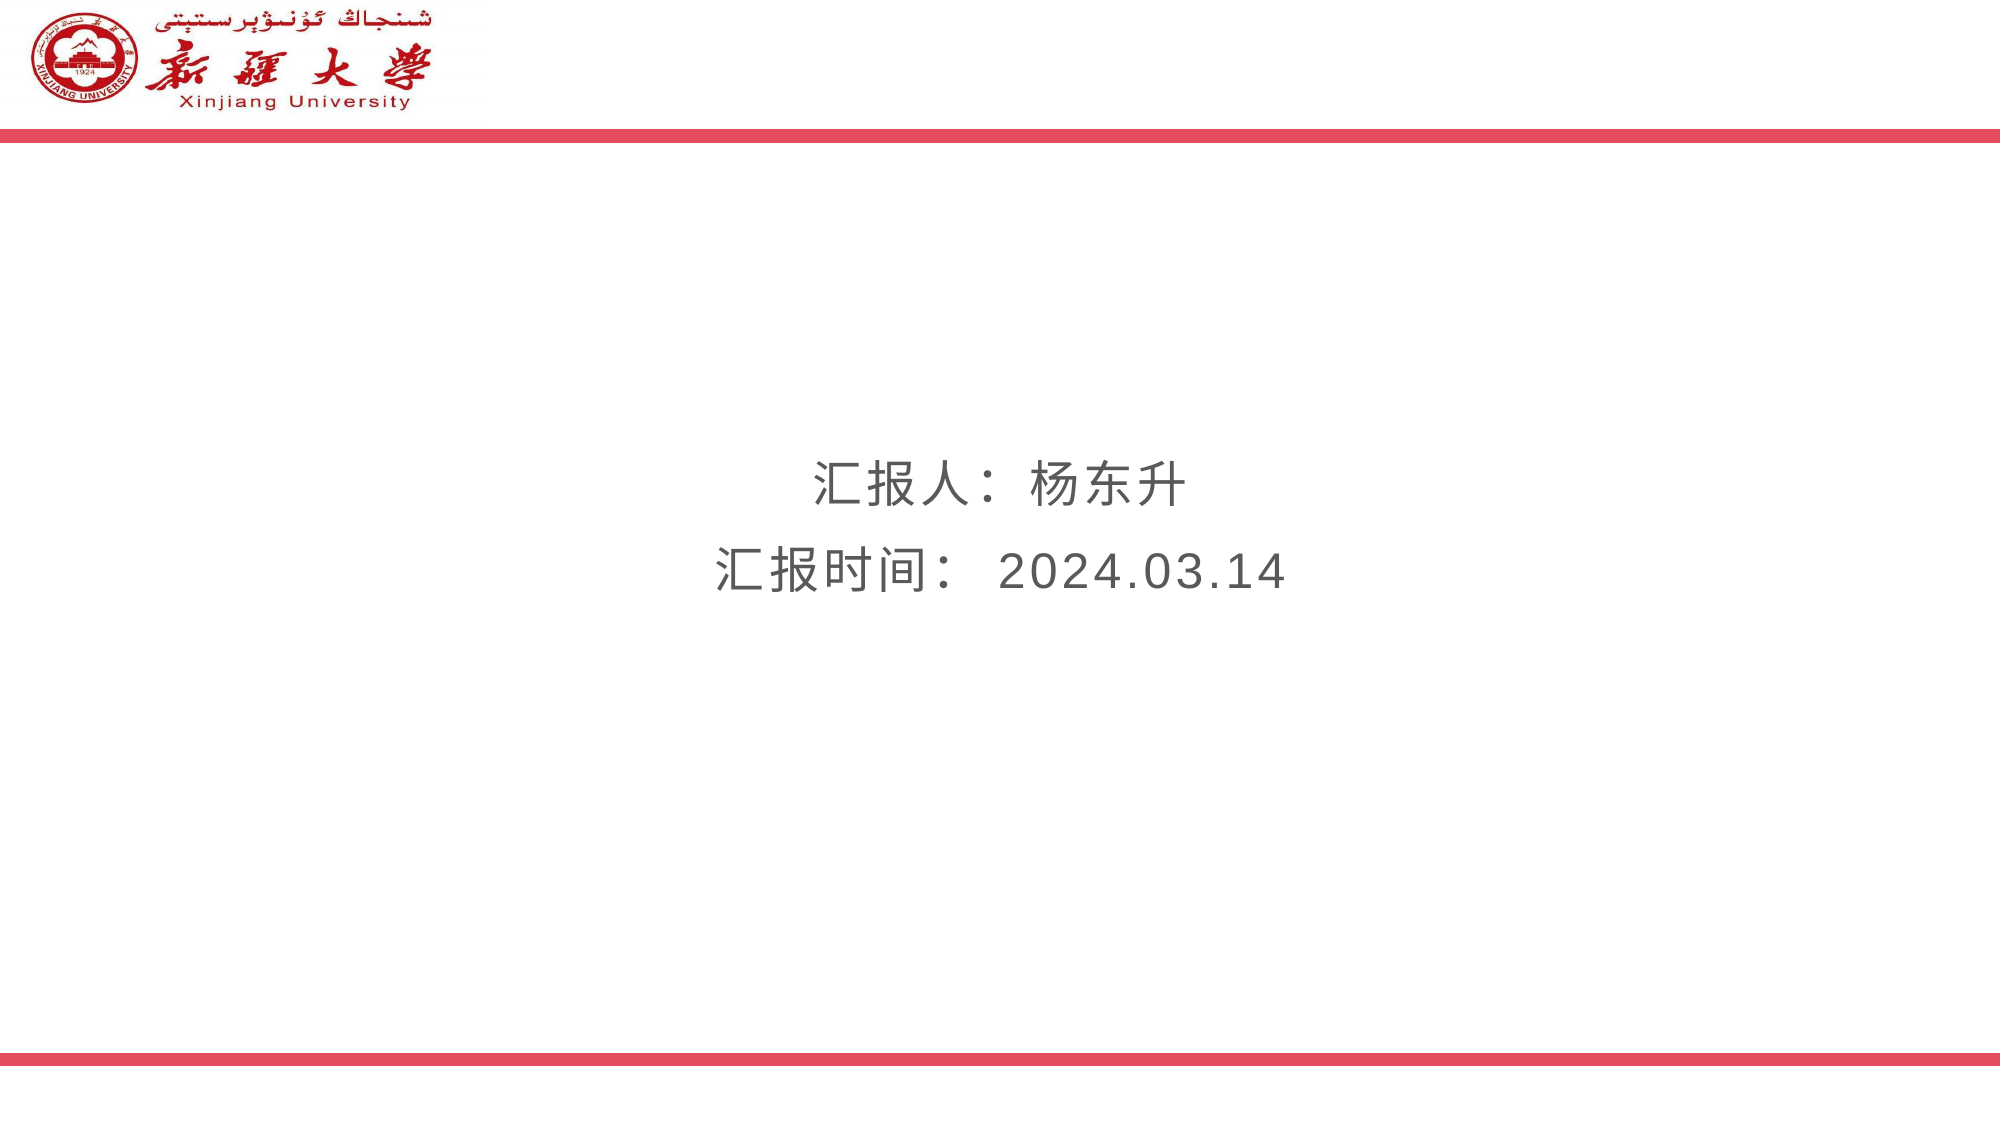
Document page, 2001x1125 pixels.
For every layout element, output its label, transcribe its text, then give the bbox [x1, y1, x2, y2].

text_box [0, 1053, 2000, 1066]
subtitle 汇报人：杨东升 汇报时间：2024.03.14 [196, 357, 1805, 823]
picture [0, 0, 482, 131]
text_box [0, 129, 2000, 143]
